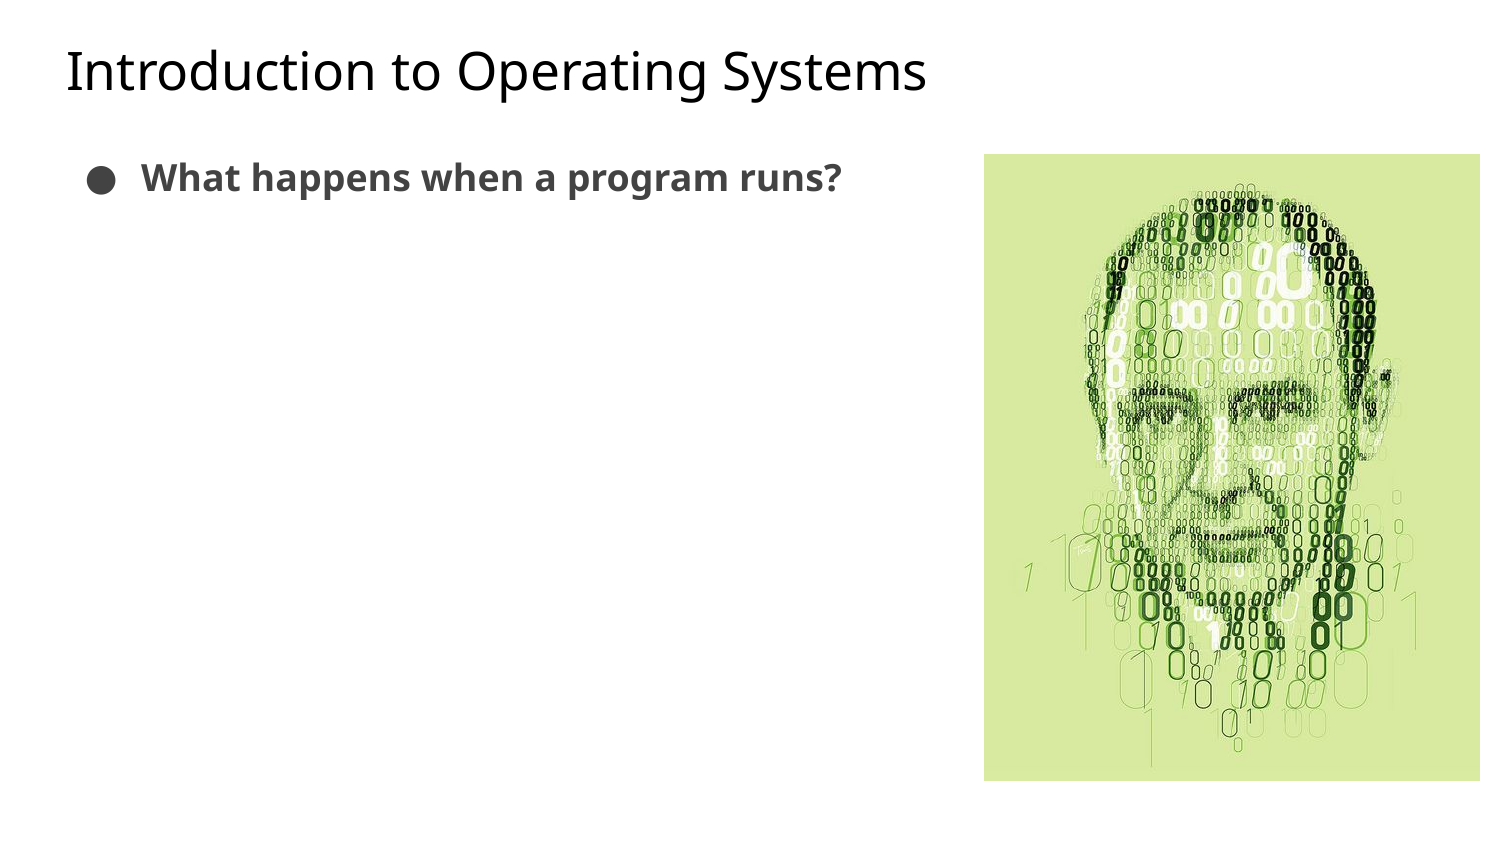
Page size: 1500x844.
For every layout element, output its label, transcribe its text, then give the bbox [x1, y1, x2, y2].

list What happens when a program runs? [51, 131, 985, 765]
picture [984, 153, 1481, 782]
title Introduction to Operating Systems [51, 22, 1449, 116]
